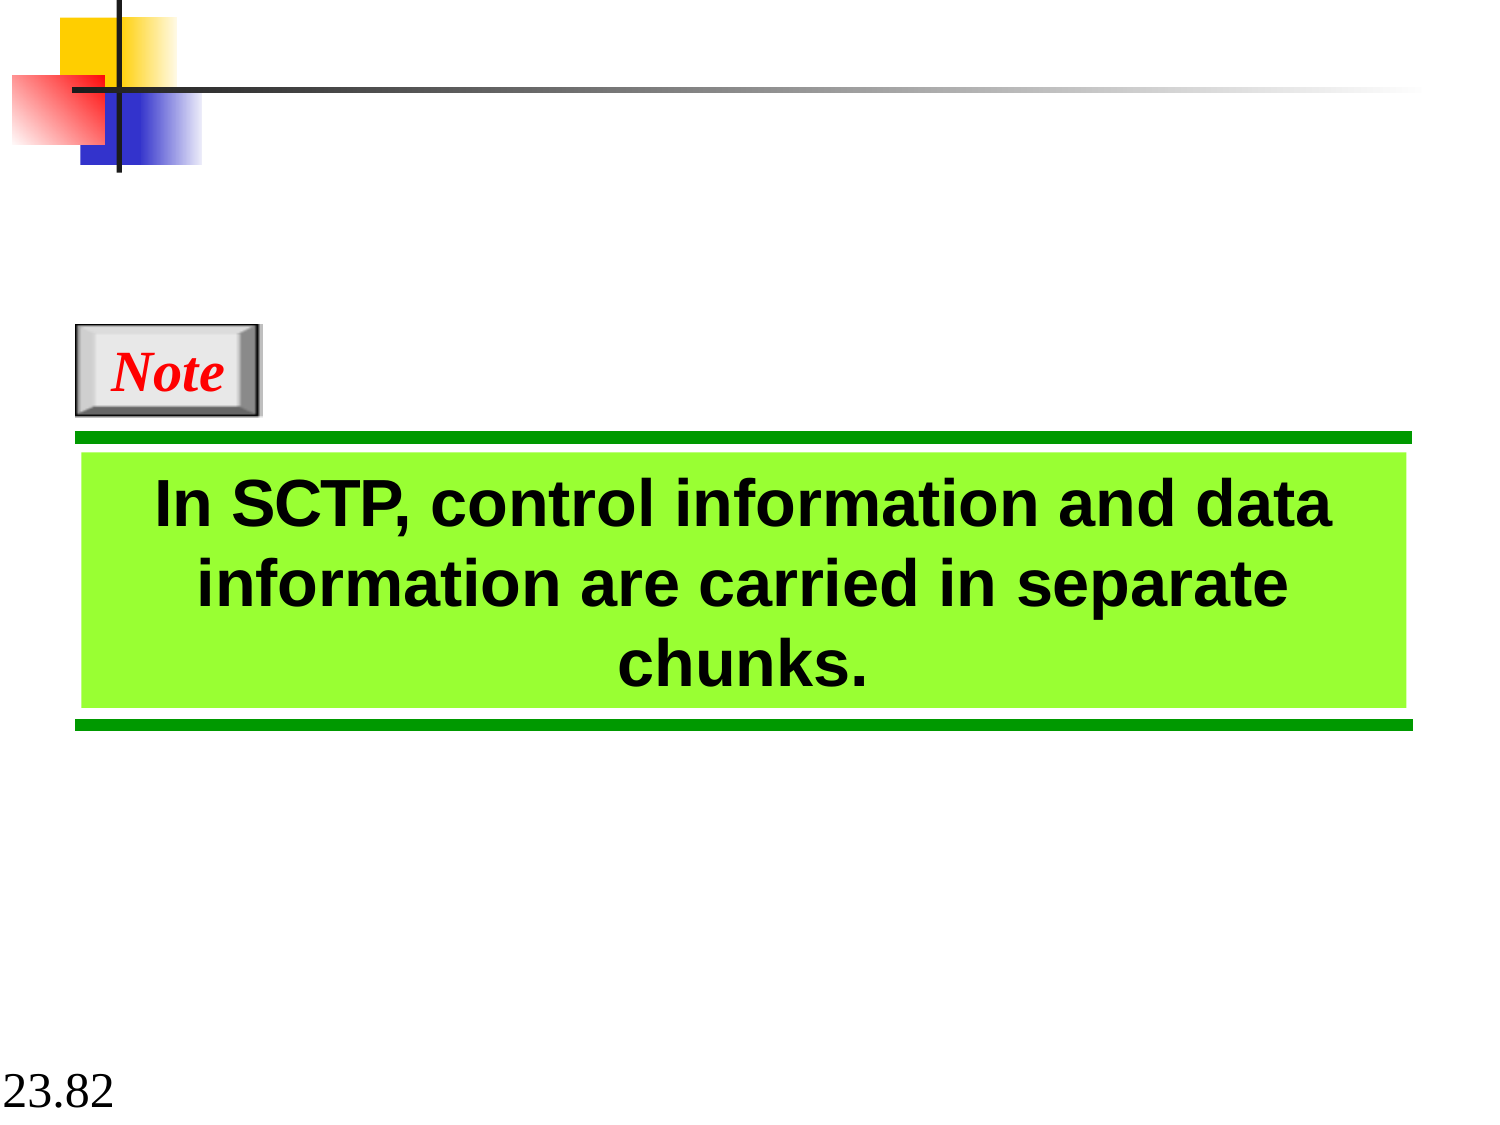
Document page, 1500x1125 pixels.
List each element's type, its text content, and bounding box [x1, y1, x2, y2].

picture [74, 324, 263, 419]
text_box [81, 452, 1407, 708]
text_box In SCTP, control information and data information are carried in separate chunks. [147, 458, 1339, 701]
picture [12, 17, 1422, 165]
slide_number 23.82 [0, 1060, 122, 1125]
